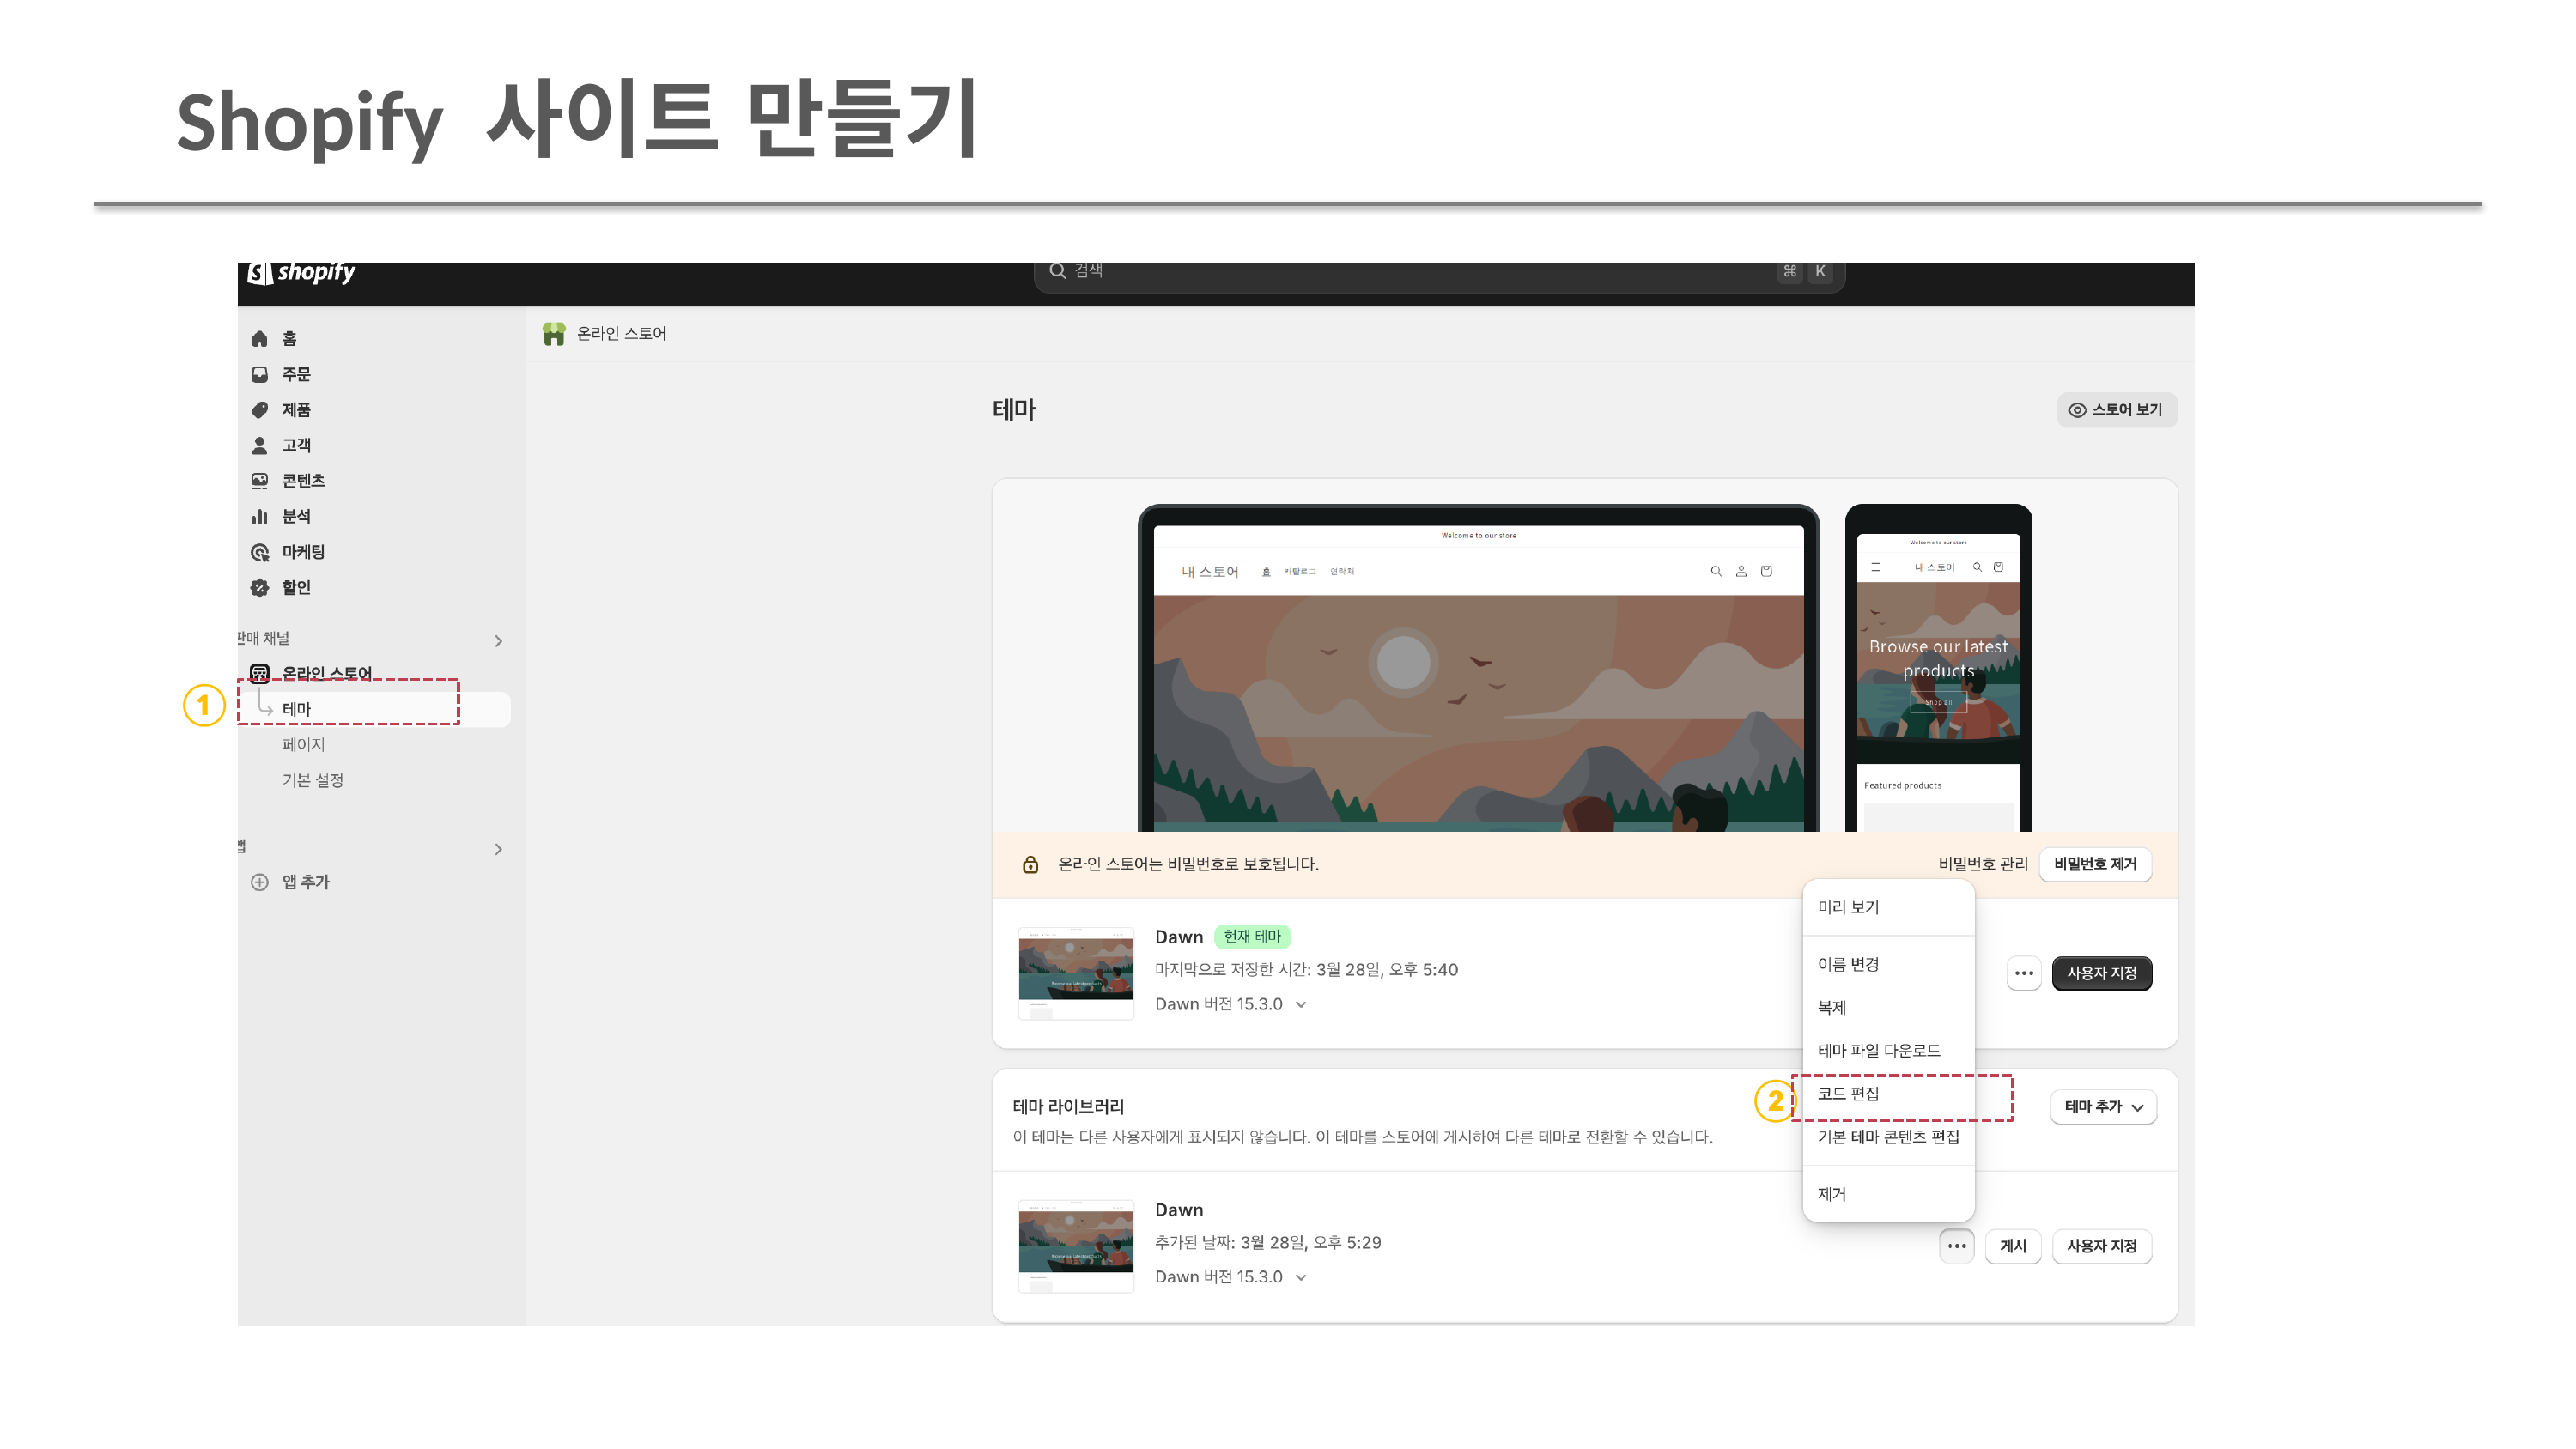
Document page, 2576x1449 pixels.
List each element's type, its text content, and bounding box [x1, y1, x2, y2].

text_box ① [163, 669, 222, 734]
text_box Shopify 사이트 만들기 [163, 58, 2315, 174]
picture [238, 263, 2195, 1326]
